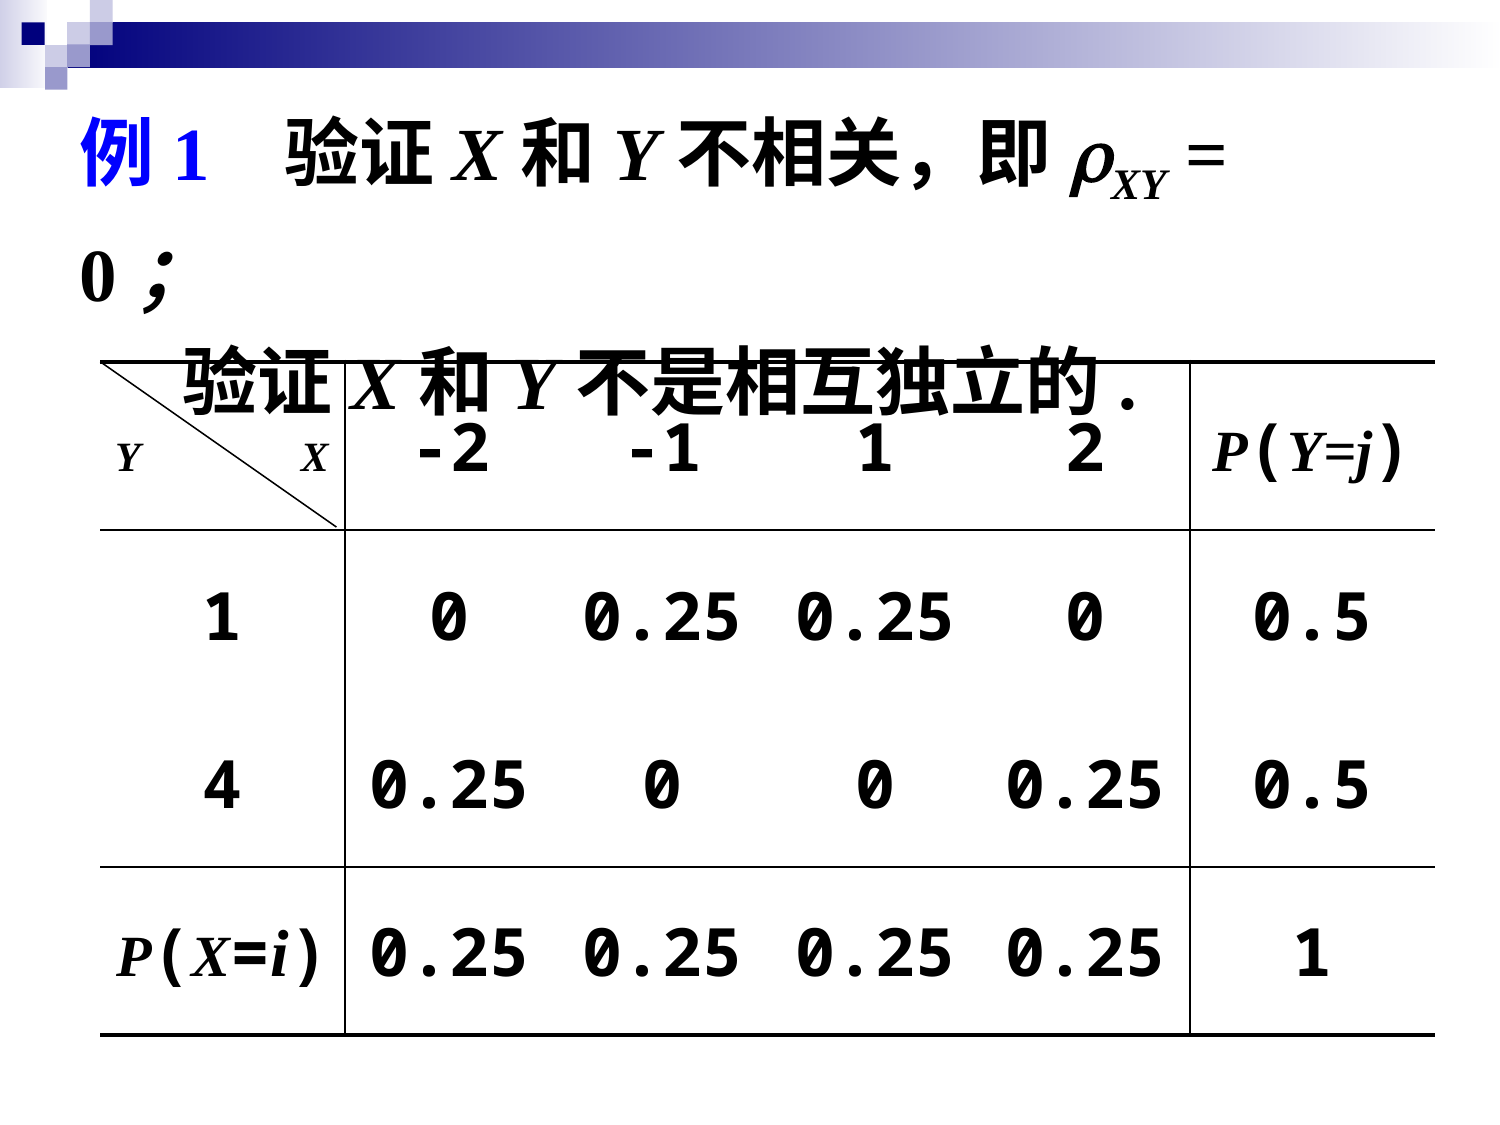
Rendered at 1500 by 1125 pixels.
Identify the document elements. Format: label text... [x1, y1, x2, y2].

table_cell 0.5 [1191, 698, 1435, 866]
table_cell 1 [100, 531, 344, 698]
table_cell 0.25 [346, 698, 555, 866]
table_cell 0.25 [555, 868, 771, 1033]
table_cell 0 [771, 698, 980, 866]
table_cell 0.25 [980, 698, 1189, 866]
table_header 2 [980, 432, 1189, 529]
table_cell 0.5 [1191, 531, 1435, 698]
text_box 例1 验证X和Y不相关，即rXY = 0； 验证X和Y不是相互独立的. [64, 78, 1365, 432]
table_header Y X [100, 432, 344, 529]
table_cell 0.25 [771, 531, 980, 698]
table_header P(Y=j) [1191, 364, 1435, 529]
table_cell 0 [980, 531, 1189, 698]
table_cell 0 [346, 531, 555, 698]
table_cell 0.25 [346, 868, 555, 1033]
table_cell P(X=i) [100, 868, 344, 1033]
table_cell 1 [1191, 868, 1435, 1033]
table_header -1 [555, 432, 771, 529]
table_cell 0.25 [980, 868, 1189, 1033]
table_cell 0 [555, 698, 771, 866]
table_header 1 [771, 432, 980, 529]
table_cell 4 [100, 698, 344, 866]
table_header -2 [346, 432, 555, 529]
table_cell 0.25 [771, 868, 980, 1033]
table_cell 0.25 [555, 531, 771, 698]
